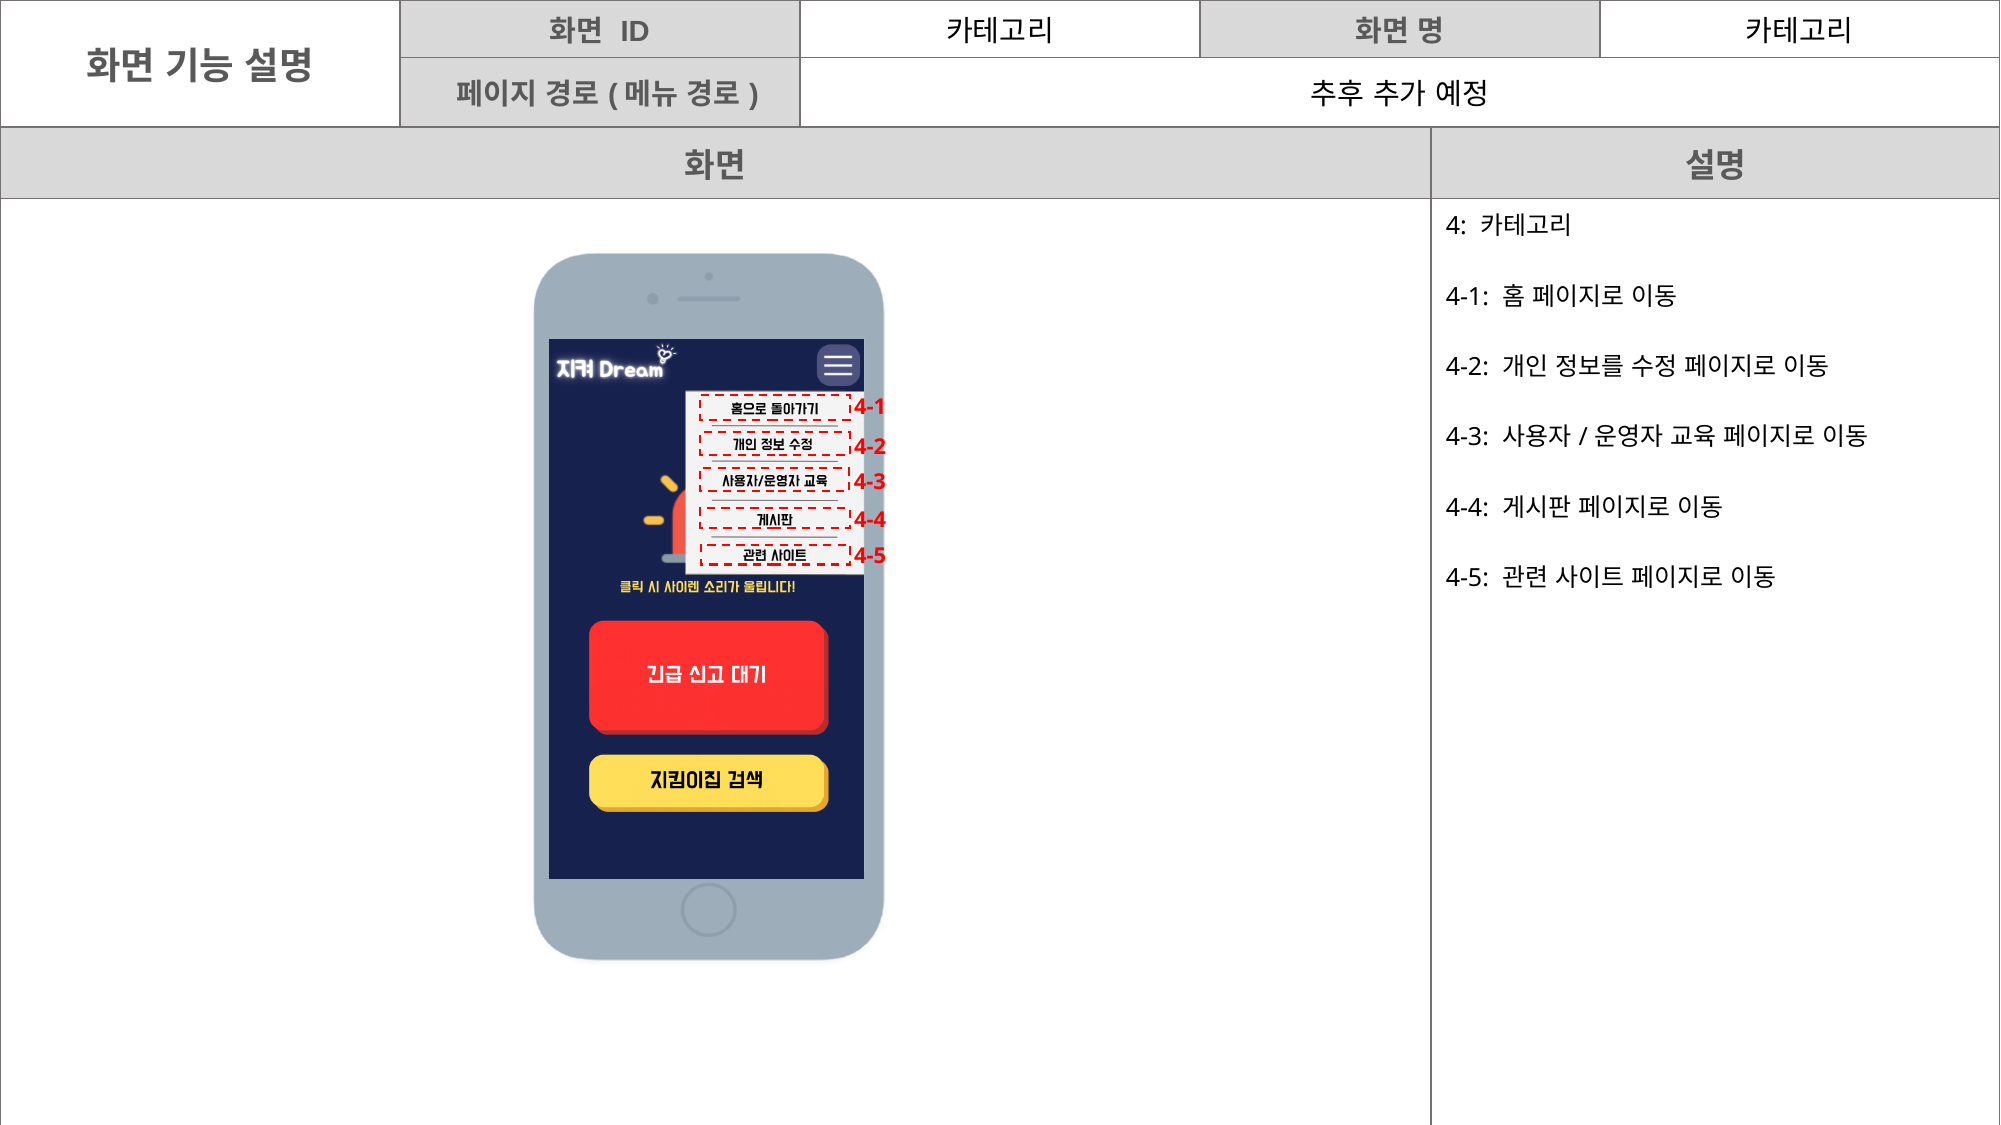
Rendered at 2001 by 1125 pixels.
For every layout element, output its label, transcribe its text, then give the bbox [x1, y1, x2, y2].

table_cell [1, 199, 1430, 1125]
table_cell 설명 [1432, 128, 1999, 198]
table_cell 4: 카테고리 4-1: 홈 페이지로 이동 4-2: 개인 정보를 수정 페이지로 이동 4-3: 사용자/운영자 교육 페이지로 이동 4-4: 게시판 페이지로 이동 4-5: 관련 사이트 페이지로 이동 [1432, 199, 1999, 1125]
table_header 화면 기능 설명 [1, 1, 399, 126]
table_cell 화면 [1, 128, 1430, 198]
table_cell 추후 추가 예정 [801, 58, 1999, 126]
table_header 카테고리 [801, 1, 1199, 57]
table_header 카테고리 [1601, 1, 1999, 57]
table_header 화면 ID [401, 1, 799, 57]
table_cell 페이지 경로(메뉴 경로) [401, 58, 799, 126]
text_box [526, 234, 920, 966]
table_header 화면 명 [1201, 1, 1599, 57]
